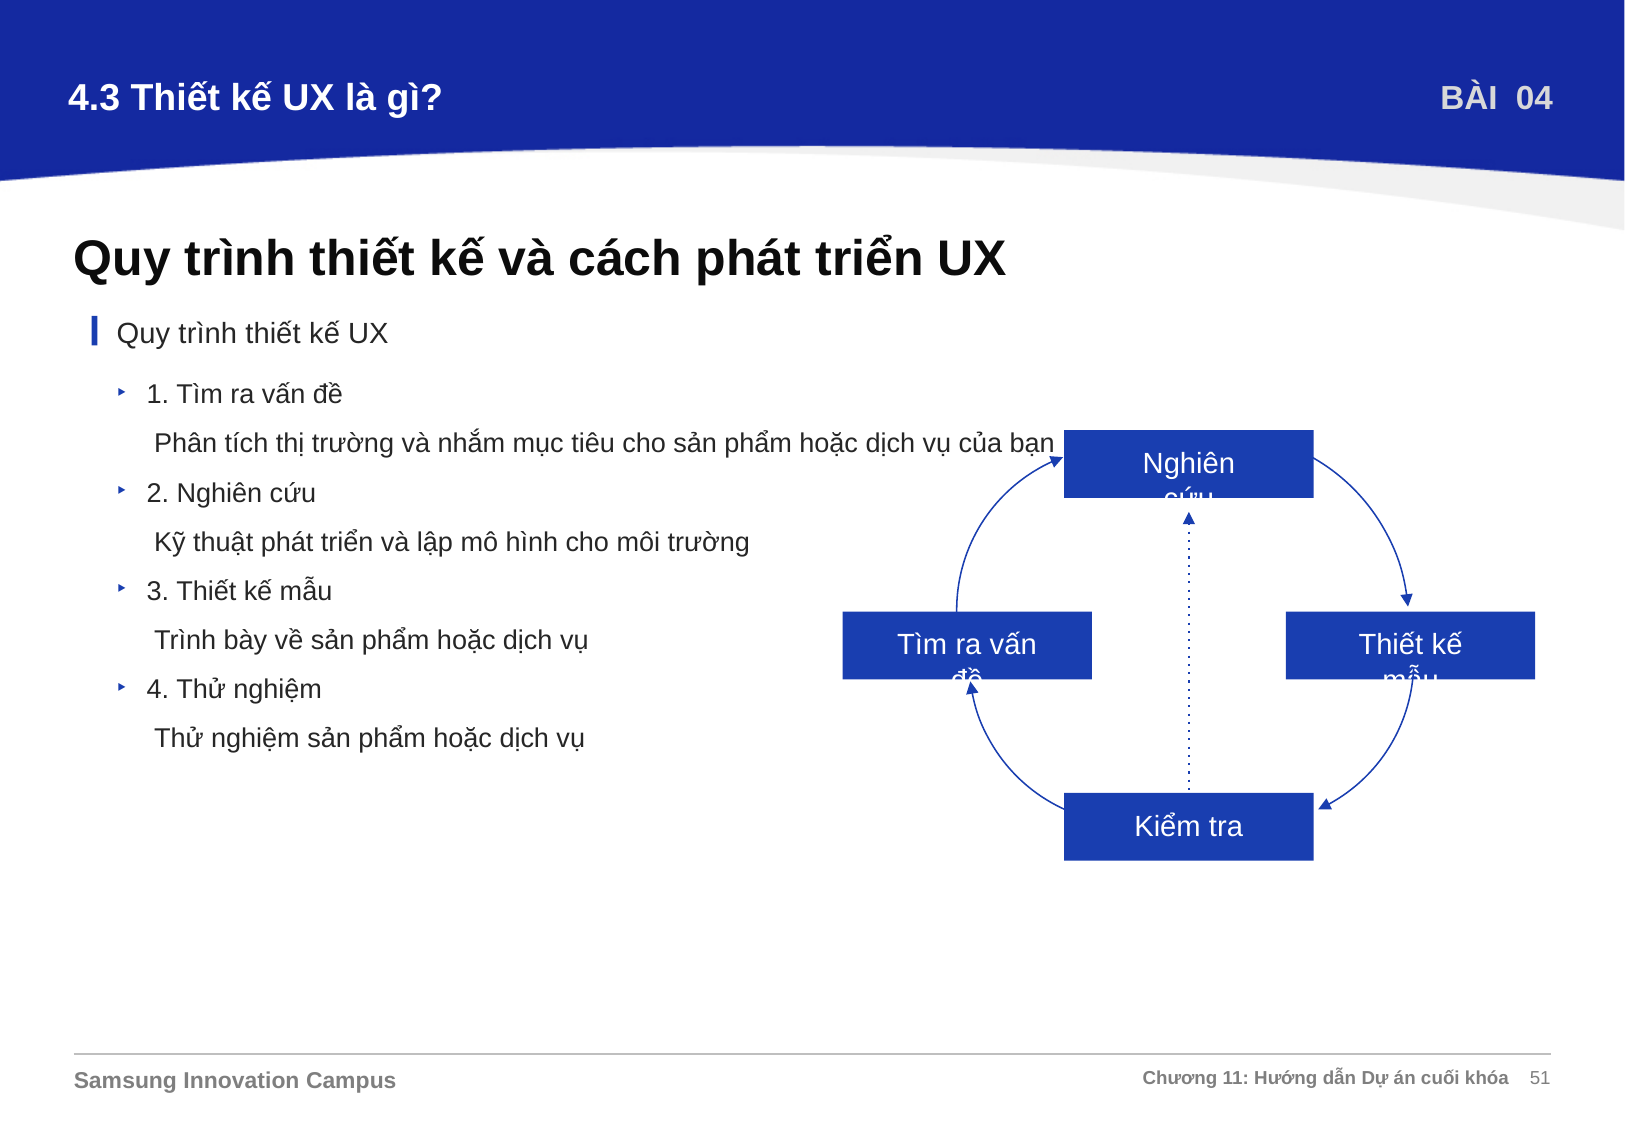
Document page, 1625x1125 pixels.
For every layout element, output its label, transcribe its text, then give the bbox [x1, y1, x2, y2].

picture [0, 0, 1625, 1125]
text_box Quy trình thiết kế và cách phát triển UX [73, 225, 1551, 286]
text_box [67, 73, 1554, 120]
text_box 1. Tìm ra vấn đề Phân tích thị trường và nhắm mục tiêu cho sản phẩm hoặc dịch vụ của bạn 2. Nghiên cứu Kỹ thuật phát triển và lập mô hình cho môi trường 3. Thiết kế mẫu Trình bày về sản phẩm hoặc dịch vụ 4. Thử nghiệm Thử nghiệm sản phẩm hoặc dịch vụ [116, 364, 1533, 765]
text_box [842, 429, 1536, 861]
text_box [91, 313, 1533, 350]
